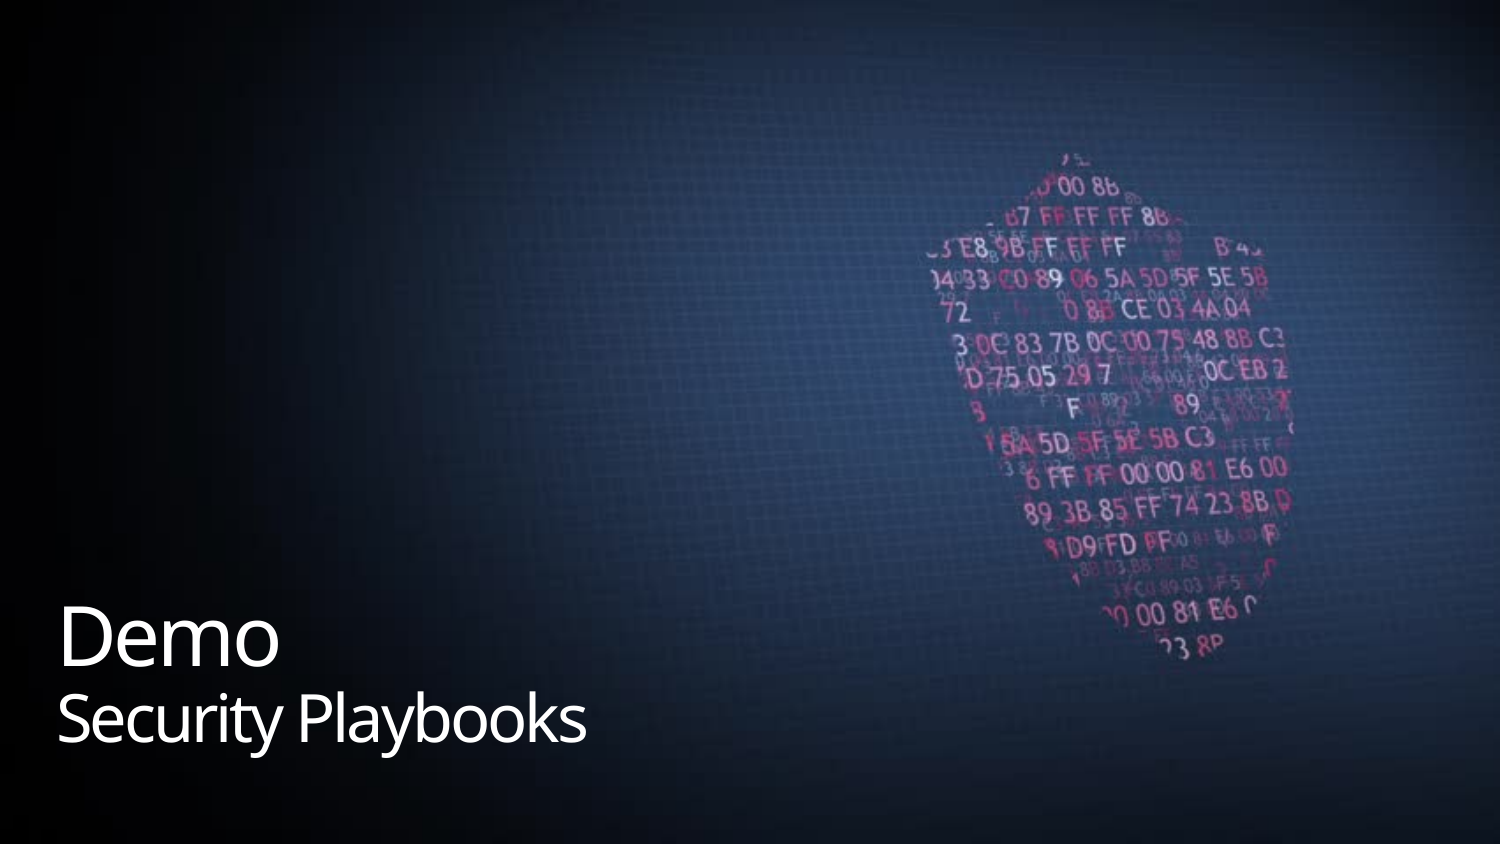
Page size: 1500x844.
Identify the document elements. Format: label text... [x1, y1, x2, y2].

picture [0, 0, 1500, 844]
text_box Demo Security Playbooks [41, 587, 1424, 764]
